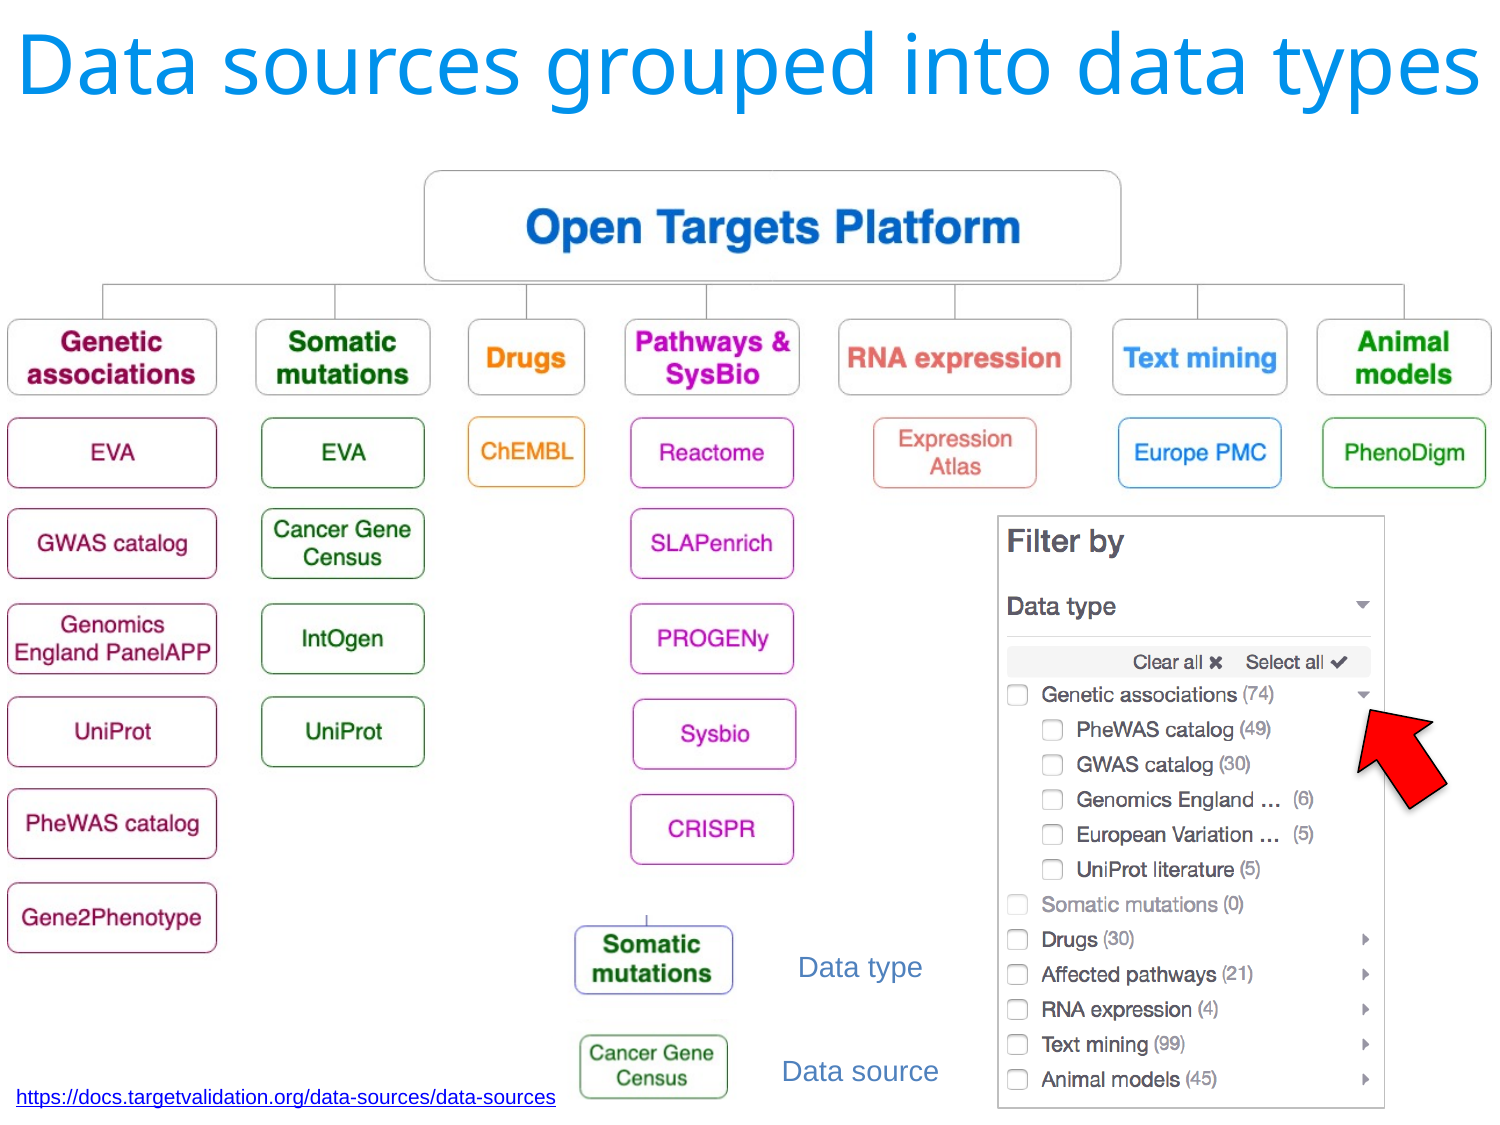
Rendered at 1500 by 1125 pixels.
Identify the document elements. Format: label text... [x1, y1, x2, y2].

text_box Data sources grouped into data types [0, 13, 1500, 109]
picture [6, 170, 1493, 1116]
